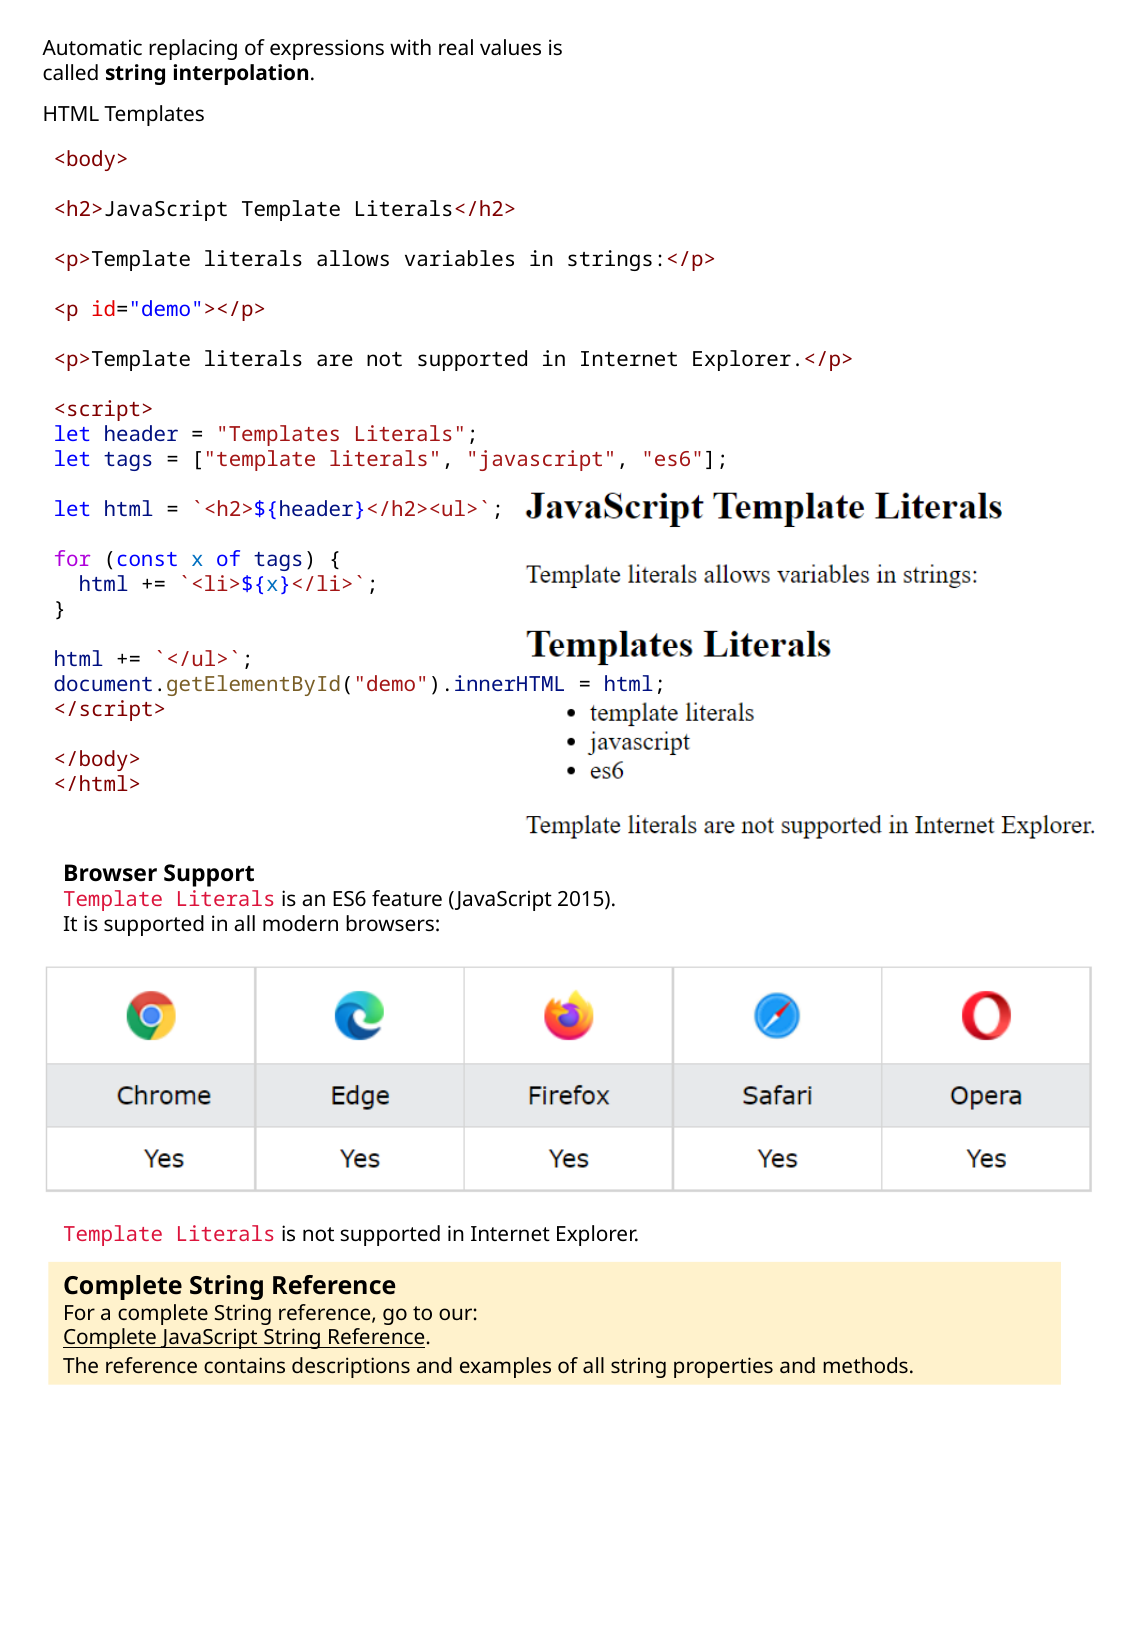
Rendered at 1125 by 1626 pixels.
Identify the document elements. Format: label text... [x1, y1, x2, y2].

text_box Browser Support Template Literals is an ES6 feature (JavaScript 2015). It is supported in all modern browsers: [48, 851, 1061, 944]
text_box Automatic replacing of expressions with real values is called string interpolation. [27, 27, 591, 93]
text_box HTML Templates [27, 93, 591, 183]
text_box Template Literals is not supported in Internet Explorer. [48, 1214, 889, 1261]
text_box <body> <h2>JavaScript Template Literals</h2> <p>Template literals allows variables in strings:</p> <p id="demo"></p> <p>Template literals are not supported in Internet Explorer.</p> <script> let header = "Templates Literals"; let tags = ["template literals", "javascript", "es6"]; let html = `<h2>${header}</h2><ul>`; for (const x of tags) { html += `<li>${x}</li>`; } html += `</ul>`; document.getElementById("demo").innerHTML = html; </script> </body> </html> [38, 138, 1017, 803]
picture [18, 950, 1110, 1214]
picture [515, 481, 1110, 845]
text_box Complete String Reference For a complete String reference, go to our: Complete JavaScript String Reference. The reference contains descriptions and examples of all string properties and methods. [48, 1261, 1061, 1385]
